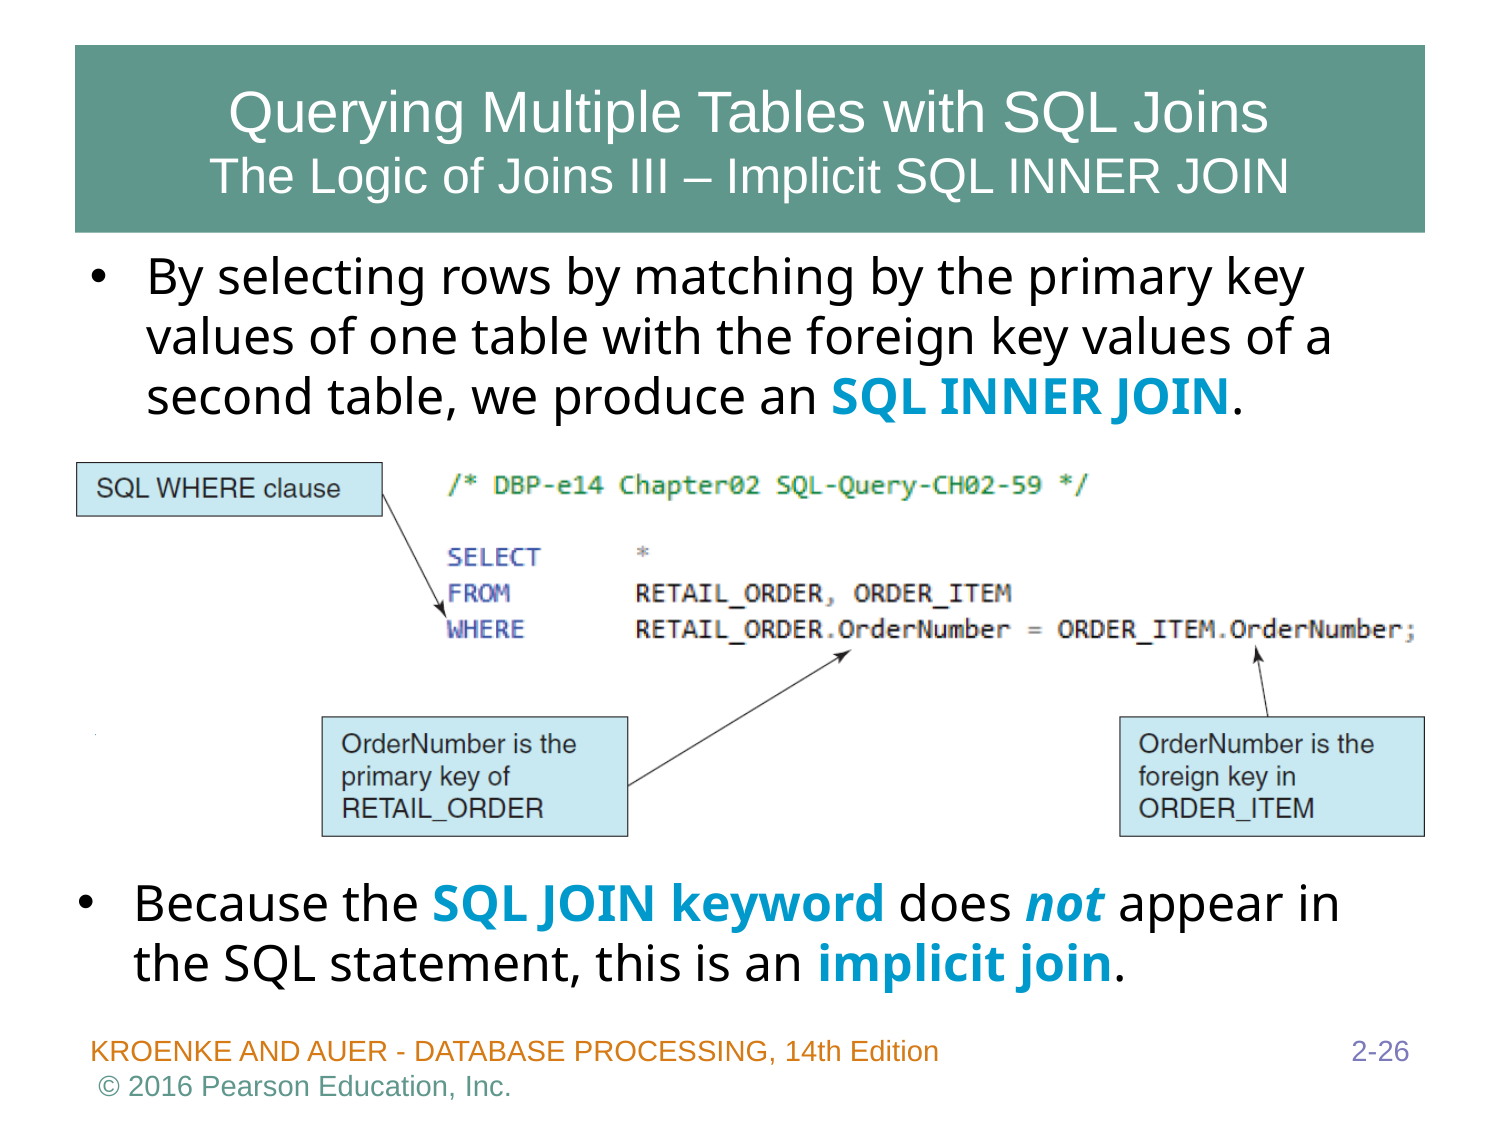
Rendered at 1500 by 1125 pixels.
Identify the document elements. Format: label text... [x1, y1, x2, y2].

text_box By selecting rows by matching by the primary key values of one table with the foreign key values of a second table, we produce an SQL INNER JOIN. [74, 237, 1425, 433]
footer KROENKE AND AUER - DATABASE PROCESSING, 14th Edition © 2016 Pearson Education, Inc. [74, 1024, 963, 1104]
picture [74, 462, 1426, 838]
text_box Because the SQL JOIN keyword does not appear in the SQL statement, this is an implicit join. [62, 863, 1413, 999]
slide_number 2-26 [1074, 1024, 1426, 1103]
title Querying Multiple Tables with SQL Joins The Logic of Joins III – Implicit SQL INNER JOIN [74, 44, 1426, 233]
